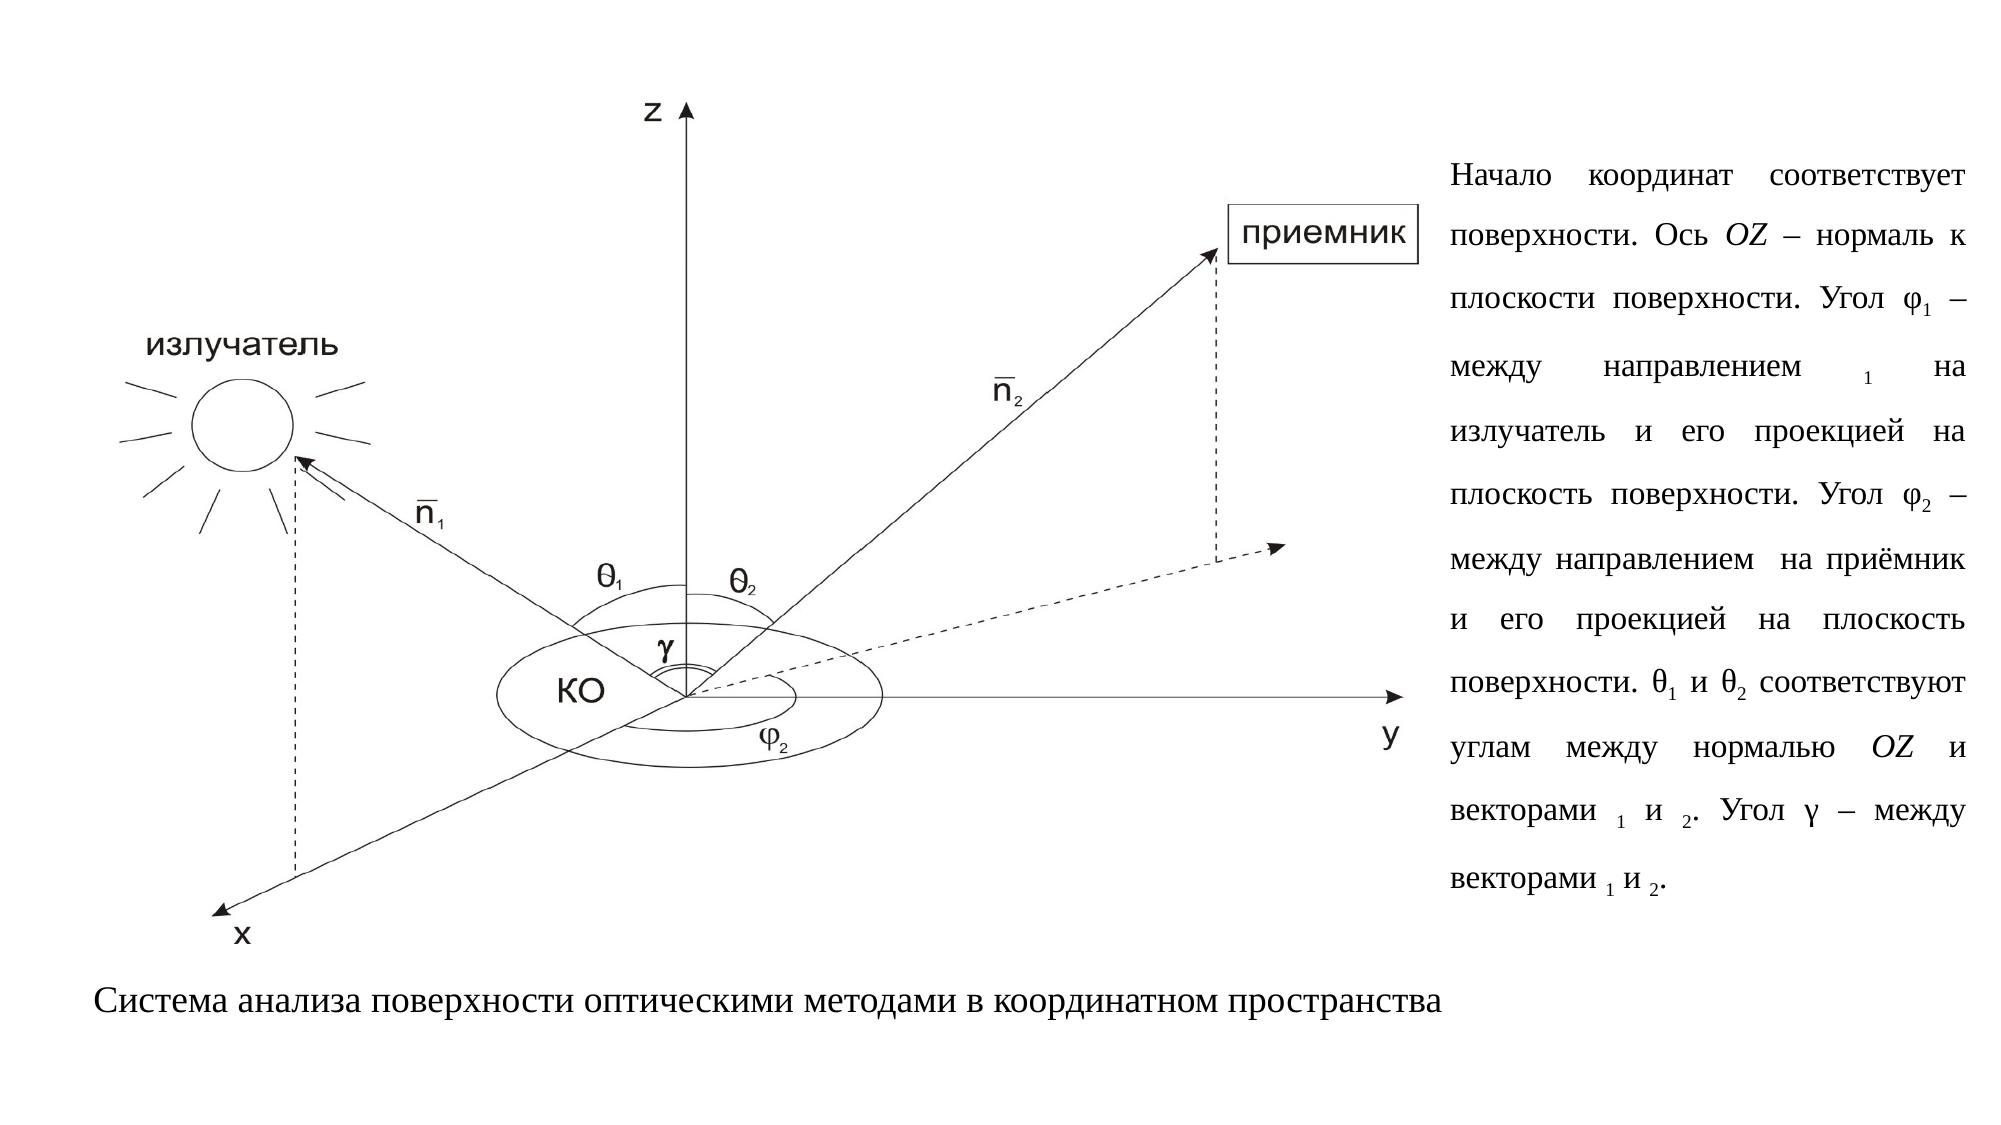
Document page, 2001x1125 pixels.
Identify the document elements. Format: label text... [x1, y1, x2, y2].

picture [119, 102, 1419, 944]
text_box Система анализа поверхности оптическими методами в координатном пространства [78, 967, 1460, 1028]
